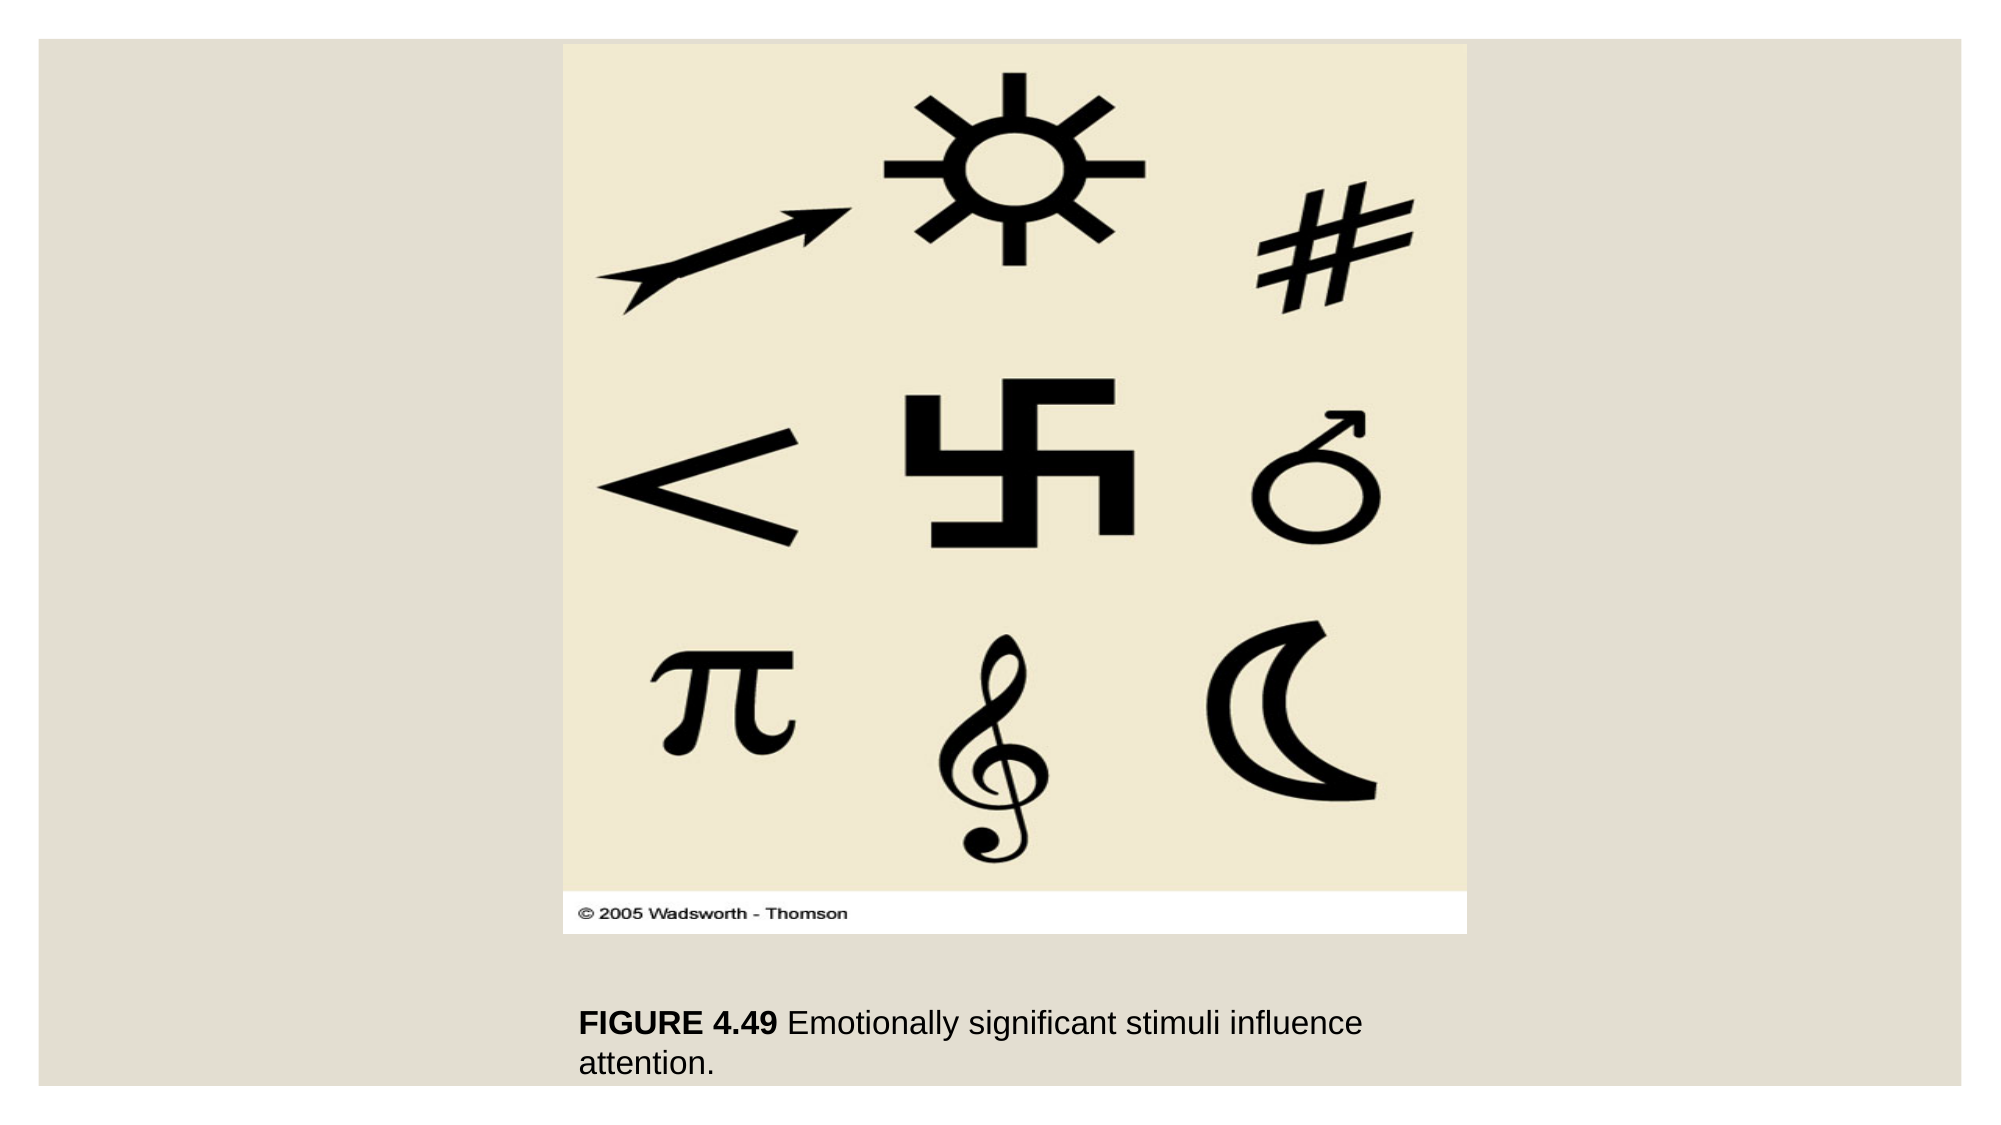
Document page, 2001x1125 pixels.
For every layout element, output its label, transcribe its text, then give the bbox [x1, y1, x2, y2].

text_box FIGURE 4.49 Emotionally significant stimuli influence attention. [563, 993, 1467, 1089]
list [563, 44, 1467, 934]
